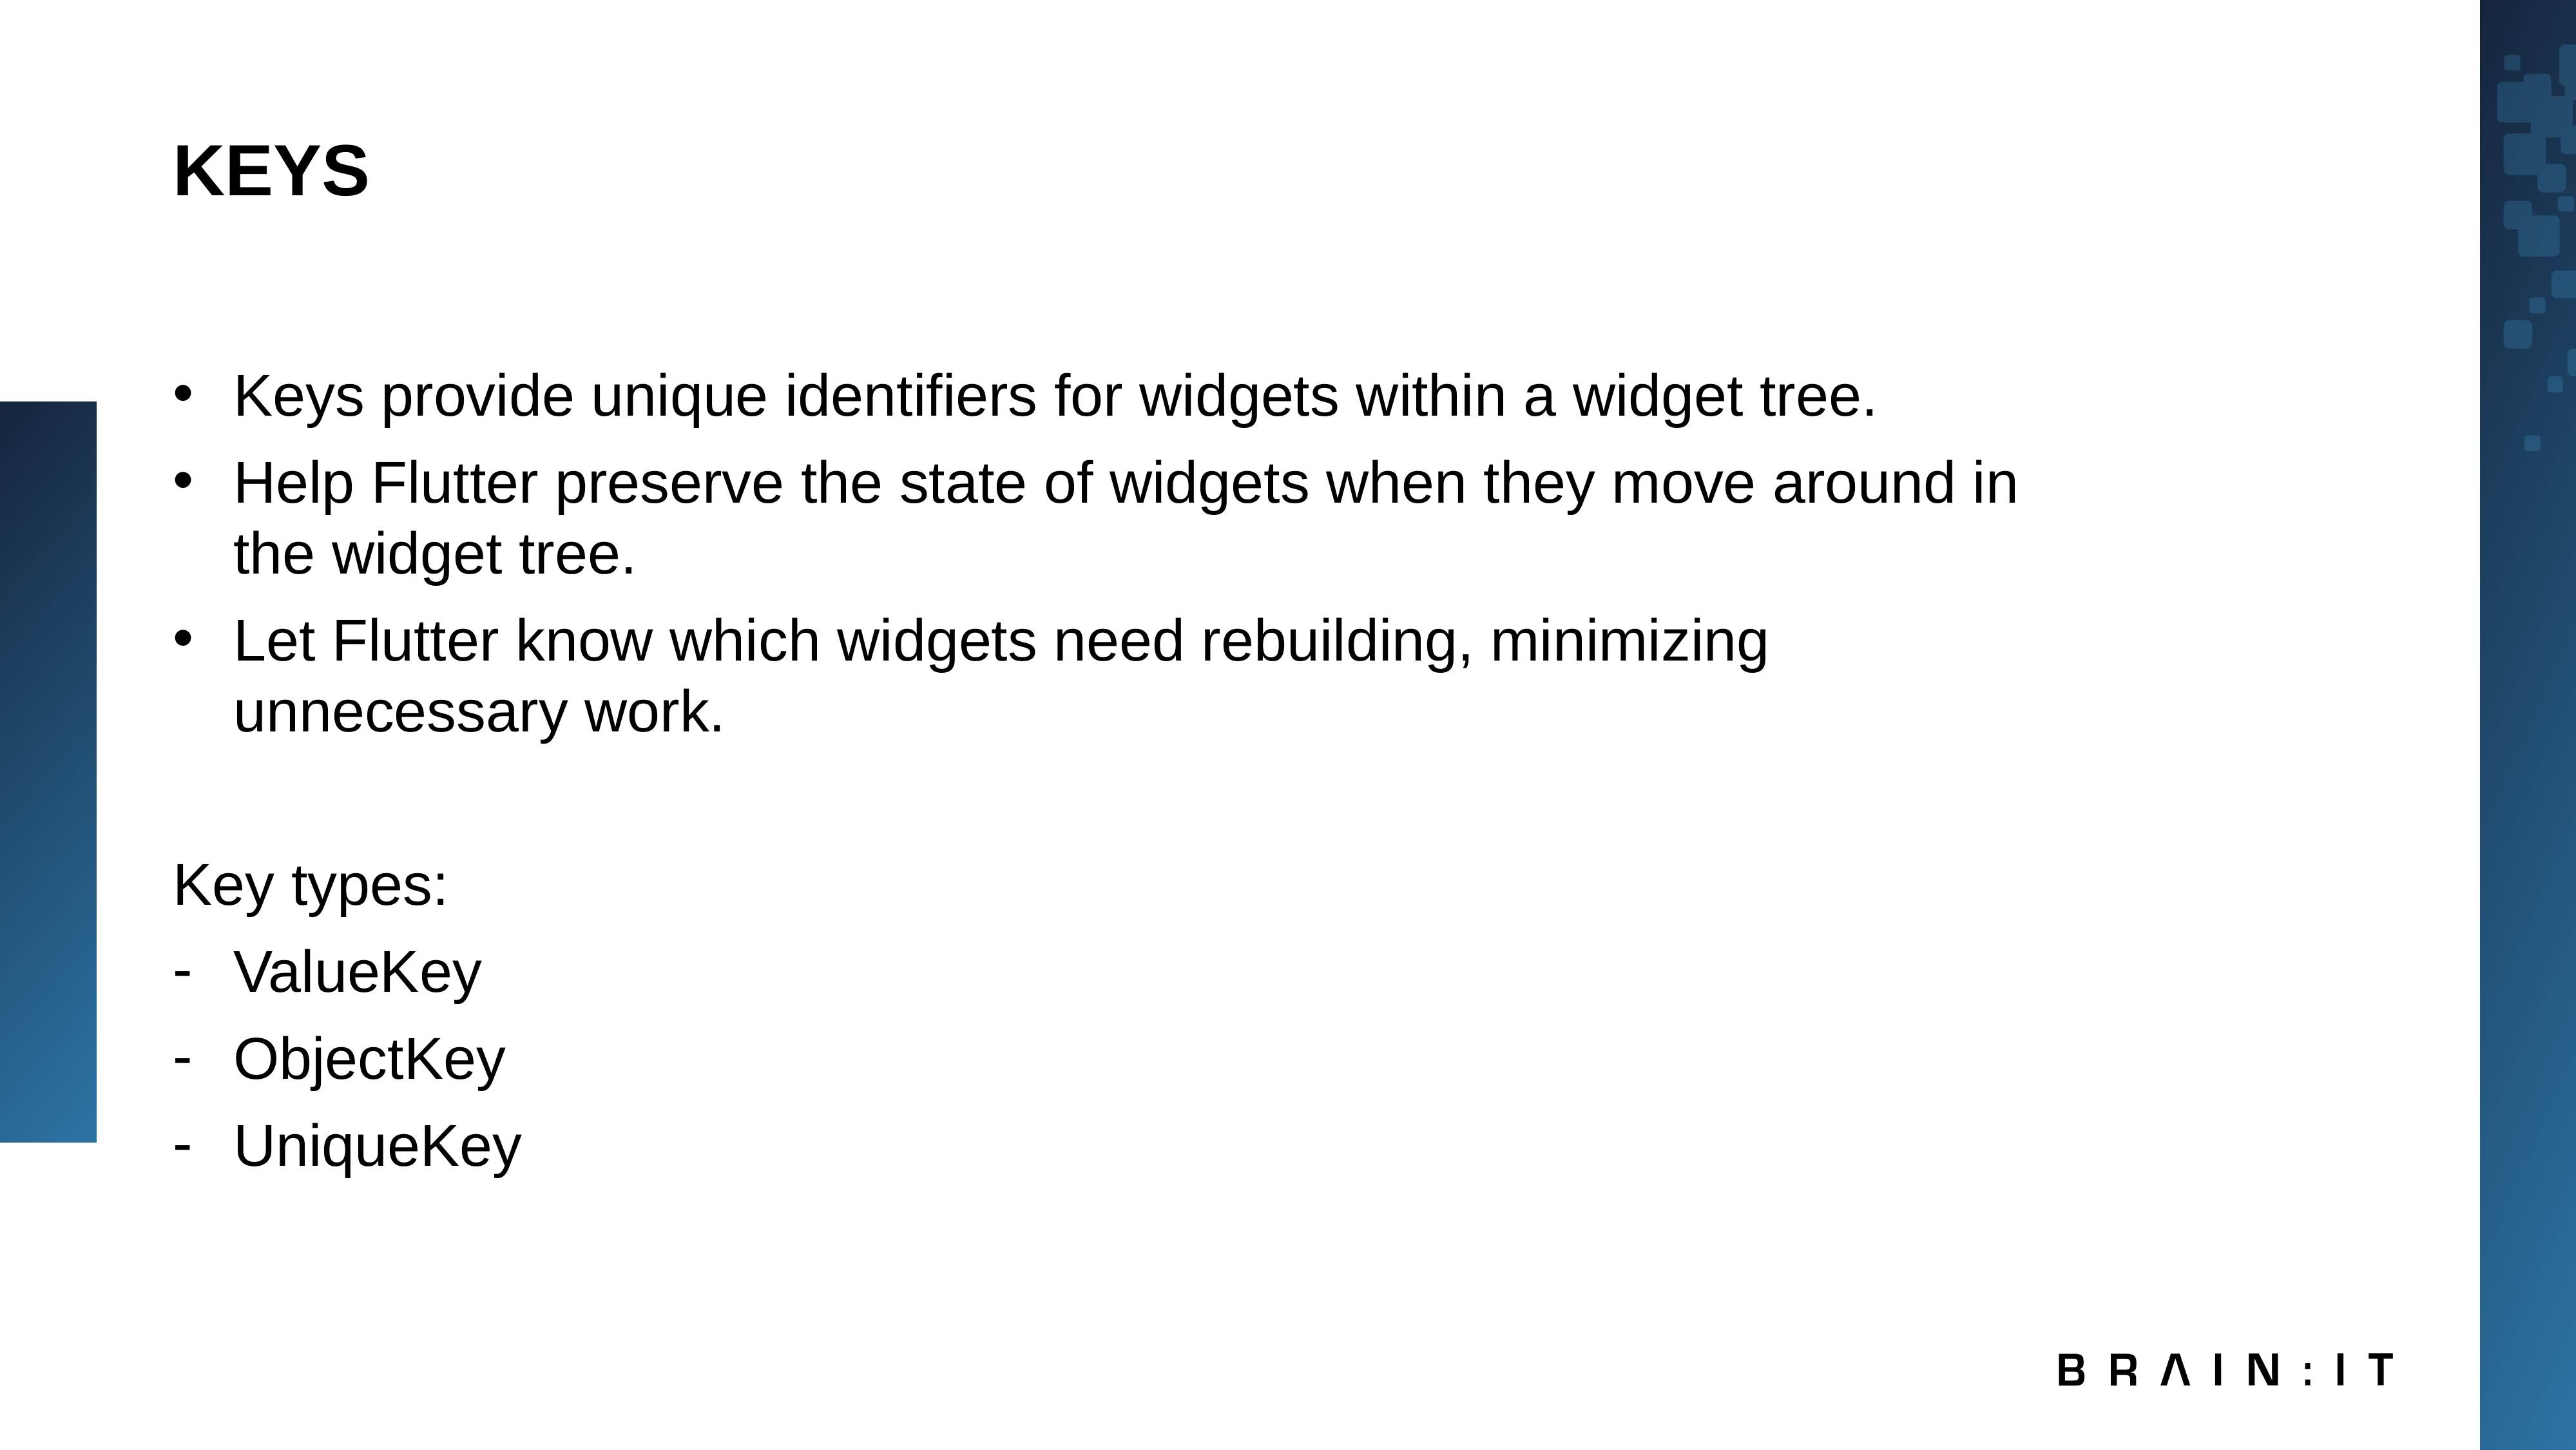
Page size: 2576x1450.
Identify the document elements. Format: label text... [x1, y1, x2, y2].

picture [2480, 0, 2576, 1450]
picture [2057, 1353, 2394, 1386]
text_box Keys [168, 118, 2263, 302]
picture [0, 401, 97, 1143]
text_box Keys provide unique identifiers for widgets within a widget tree. Help Flutter preserve the state of widgets when they move around in the widget tree. Let Flutter know which widgets need rebuilding, minimizing unnecessary work. Key types: ValueKey ObjectKey UniqueKey [168, 352, 2042, 1183]
